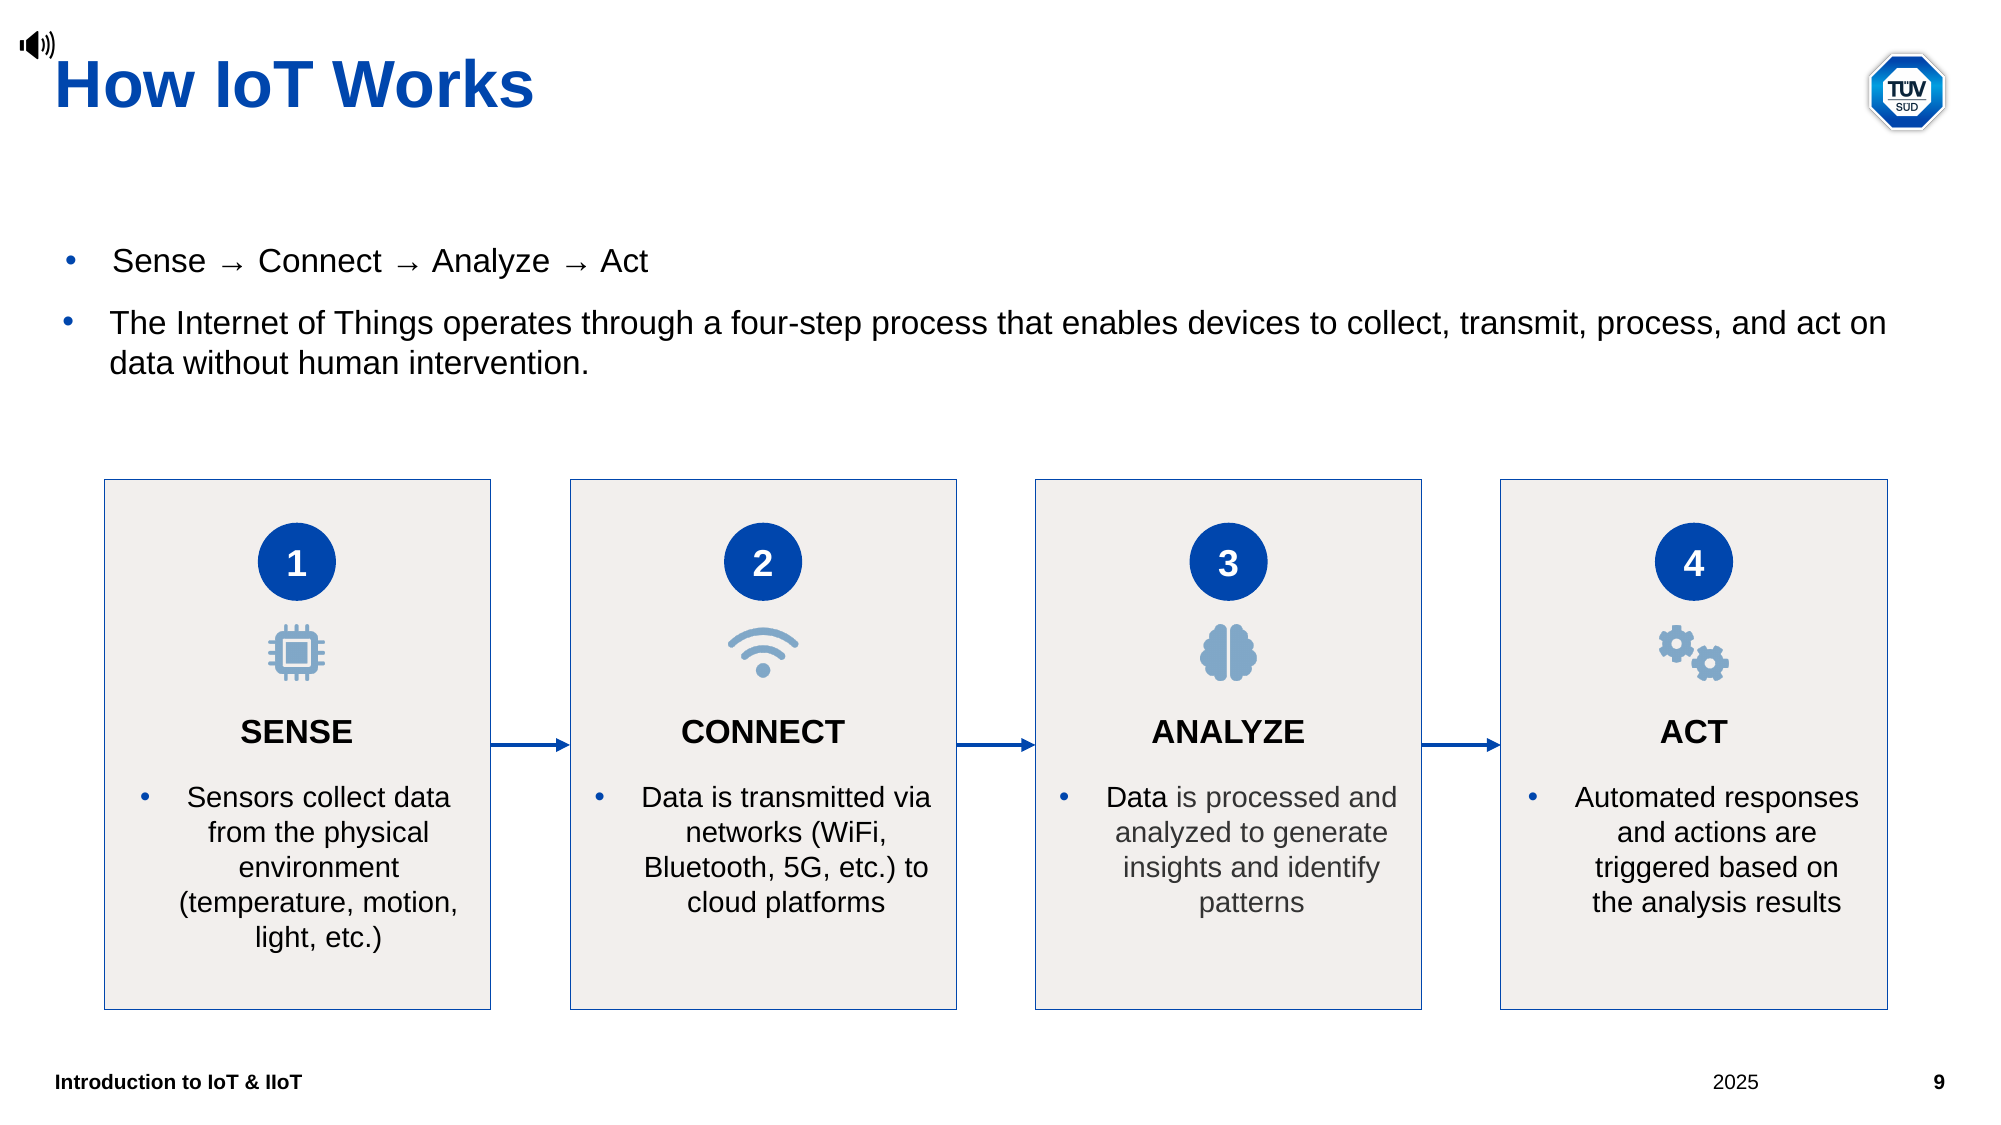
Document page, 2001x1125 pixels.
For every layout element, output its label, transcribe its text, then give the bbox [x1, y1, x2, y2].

picture [1850, 35, 1964, 149]
slide_number 2025 [1712, 1068, 1861, 1125]
title How IoT Works [54, 40, 1786, 187]
footer Introduction to IoT & IIoT [54, 1068, 1633, 1125]
text_box The Internet of Things operates through a four-step process that enables devices to collect, transmit, process, and act on data without human intervention. [62, 301, 1938, 382]
text_box Sense → Connect → Analyze → Act [65, 239, 650, 280]
slide_number 9 [1872, 1068, 1945, 1125]
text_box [1500, 479, 1888, 1010]
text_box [104, 479, 491, 1010]
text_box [569, 479, 957, 1010]
text_box 🔊 [2, 14, 73, 75]
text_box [1035, 479, 1422, 1010]
